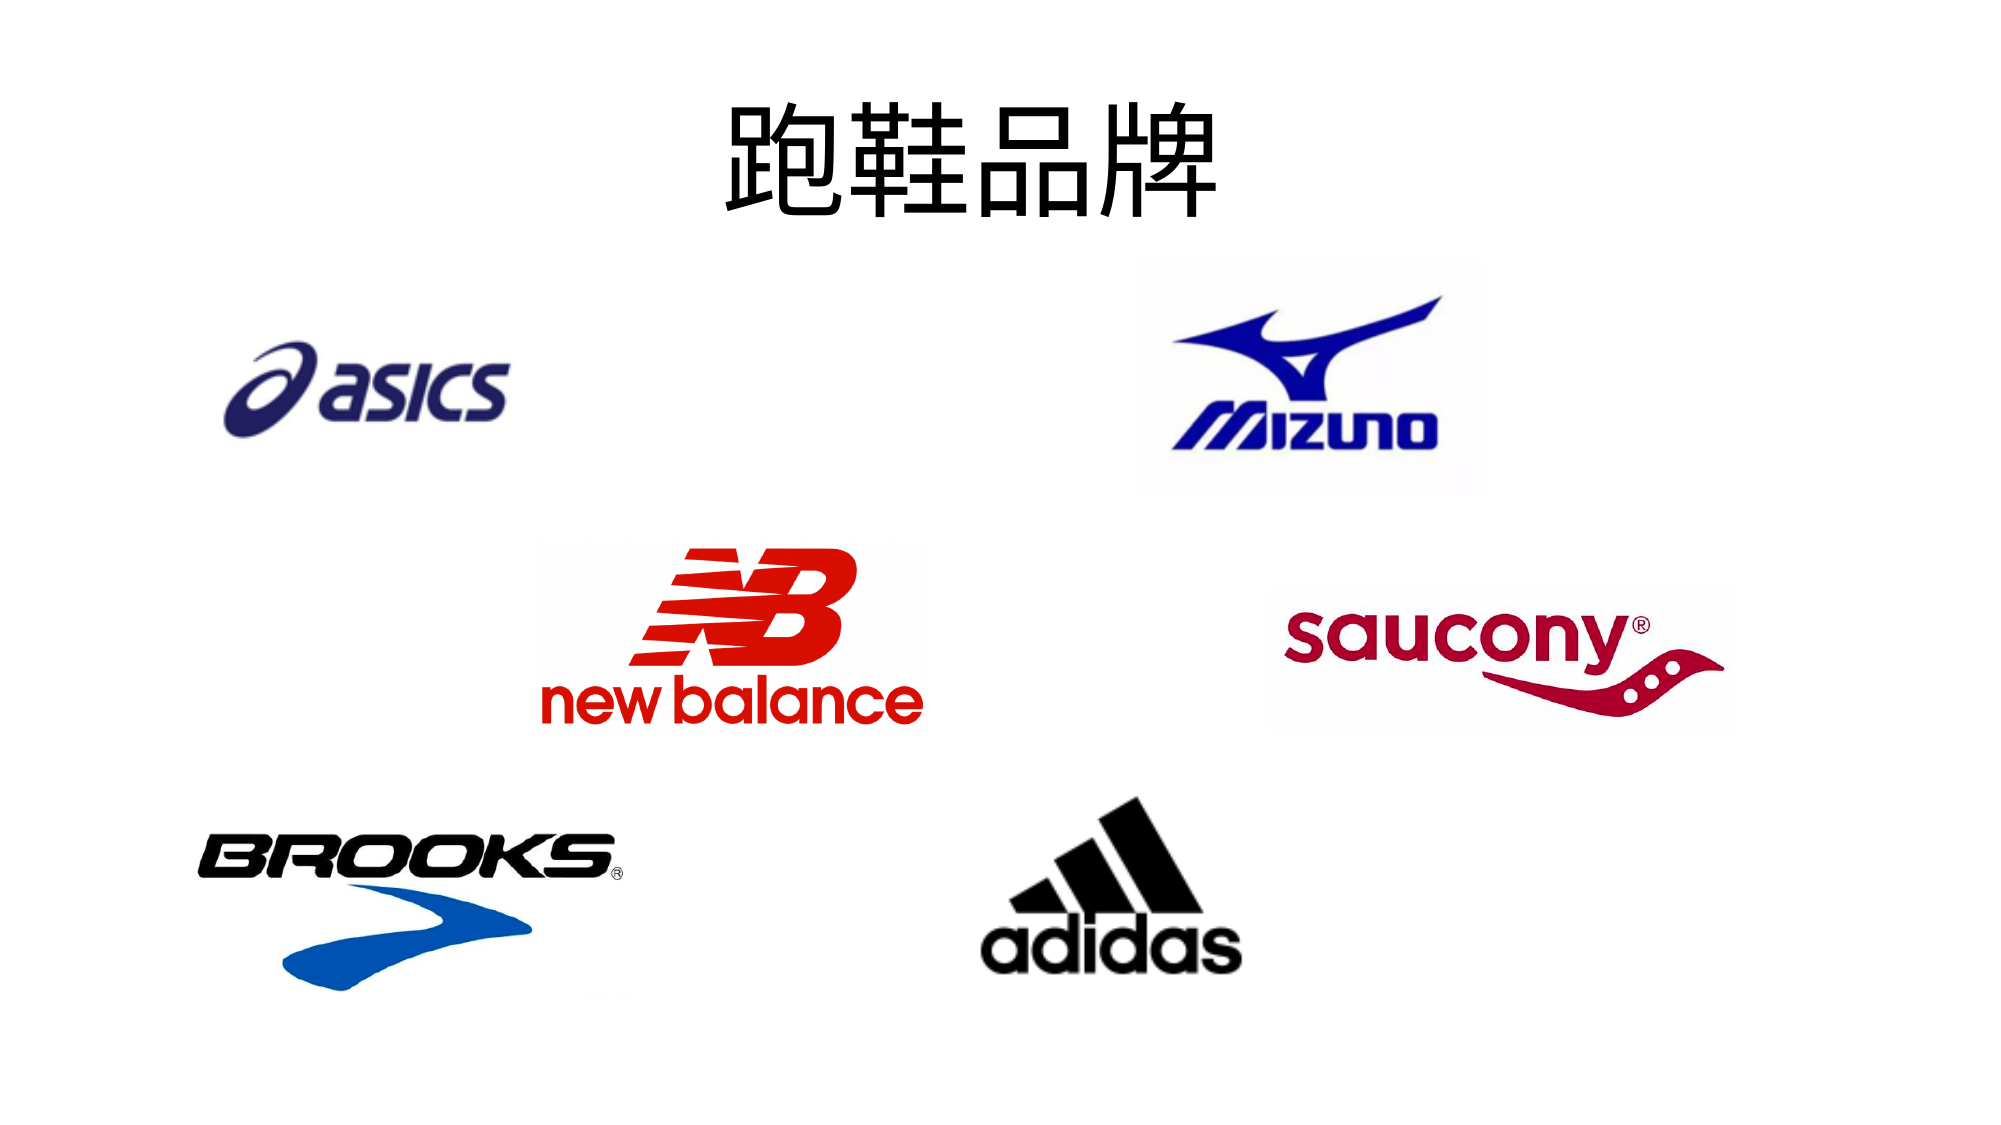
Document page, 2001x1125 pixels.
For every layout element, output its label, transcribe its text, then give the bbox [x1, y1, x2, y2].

picture [1138, 258, 1483, 497]
picture [186, 817, 642, 994]
picture [533, 538, 929, 732]
picture [973, 780, 1253, 994]
text_box 跑鞋品牌 [221, 72, 1722, 243]
picture [1268, 588, 1734, 732]
picture [186, 296, 541, 484]
